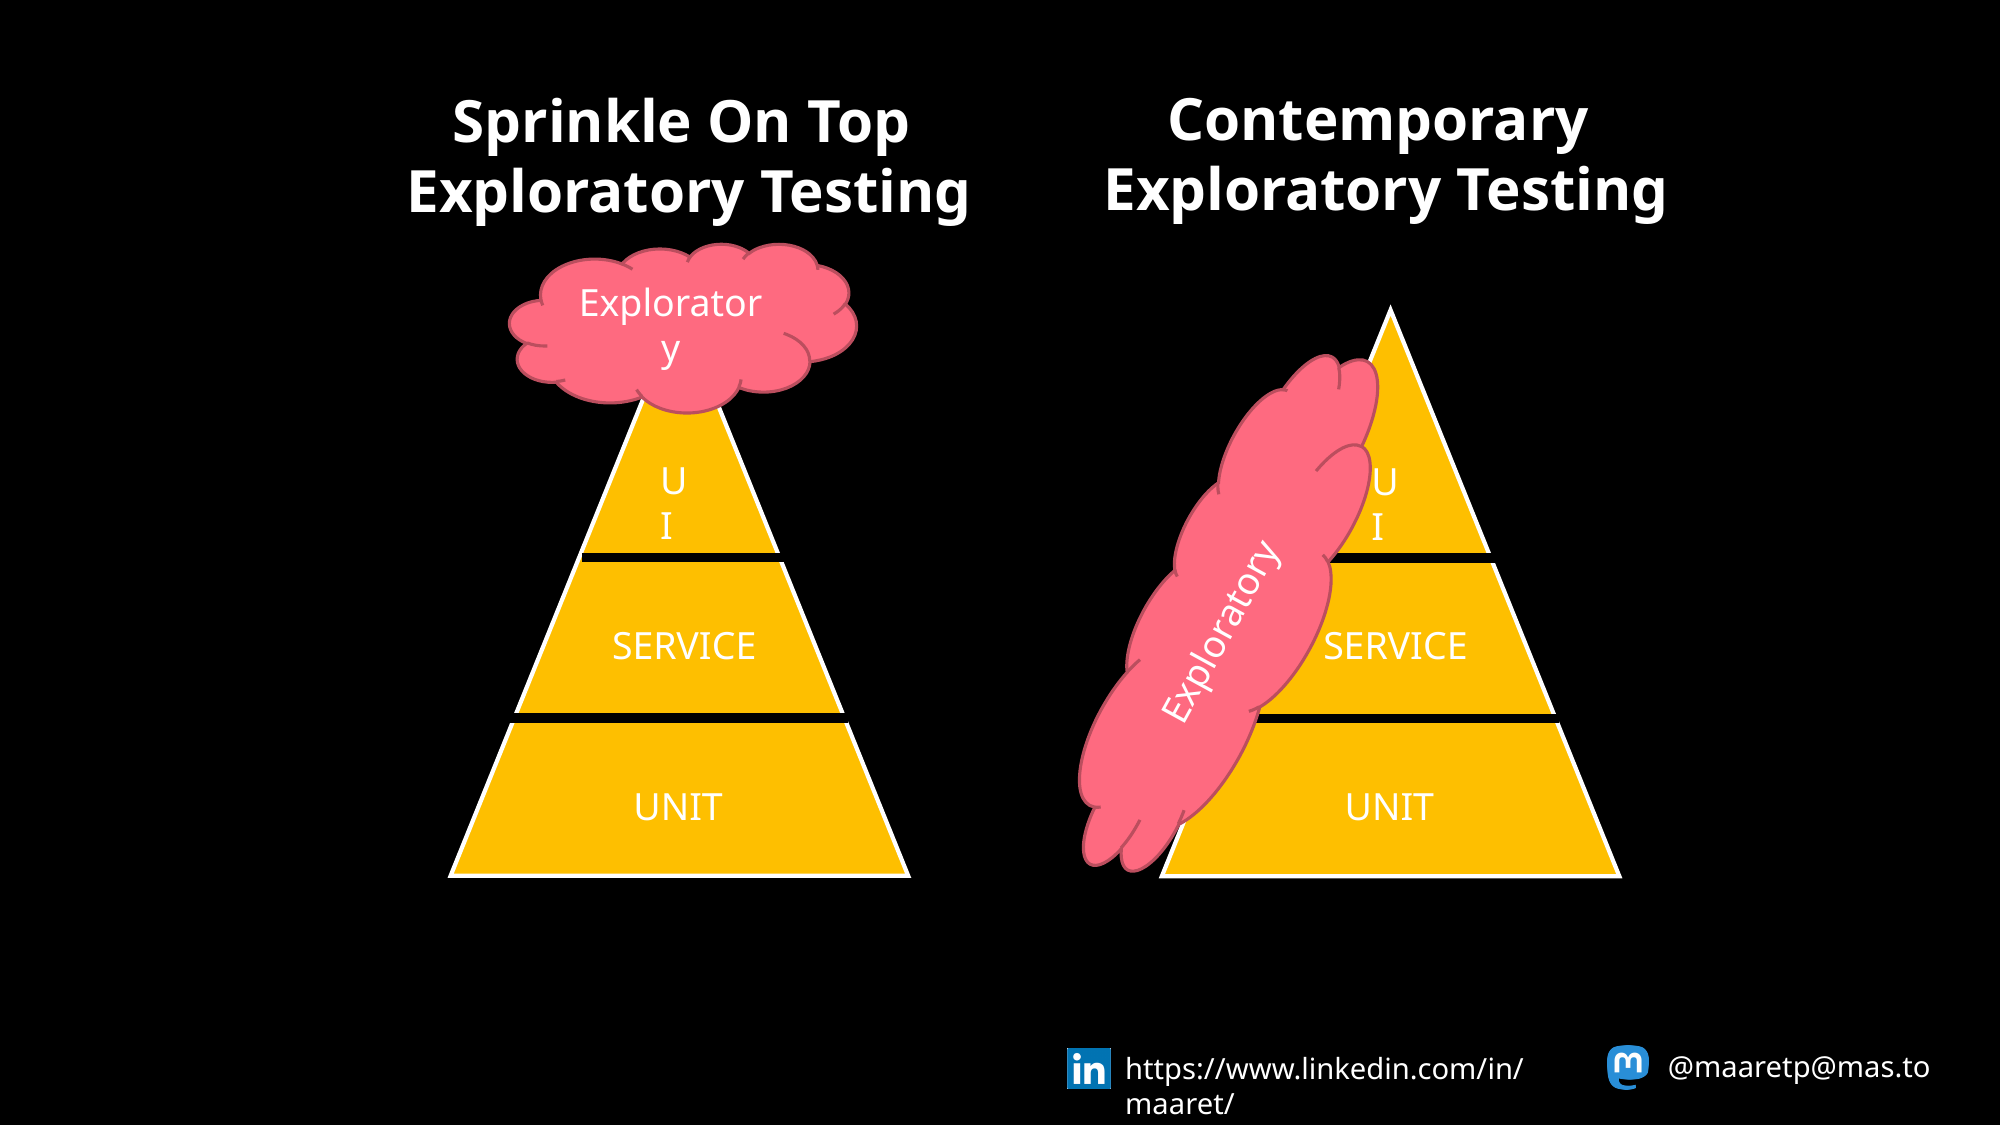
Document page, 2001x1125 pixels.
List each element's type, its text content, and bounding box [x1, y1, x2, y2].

text_box [1158, 721, 1623, 879]
text_box Sprinkle On Top Exploratory Testing [391, 77, 987, 232]
picture [1067, 1048, 1111, 1089]
text_box UI [645, 450, 712, 555]
text_box [447, 721, 912, 878]
text_box [514, 400, 845, 713]
text_box UI [1356, 450, 1424, 556]
text_box UNIT [618, 775, 748, 835]
text_box Exploratory [507, 242, 859, 415]
text_box [1365, 304, 1492, 553]
text_box [1339, 526, 1356, 553]
text_box SERVICE [597, 614, 781, 675]
text_box UNIT [1329, 775, 1459, 836]
text_box SERVICE [1308, 615, 1492, 675]
picture [1607, 1045, 1649, 1090]
text_box Contemporary Exploratory Testing [1088, 75, 1684, 230]
text_box Exploratory [1077, 354, 1380, 873]
text_box [1260, 563, 1557, 714]
